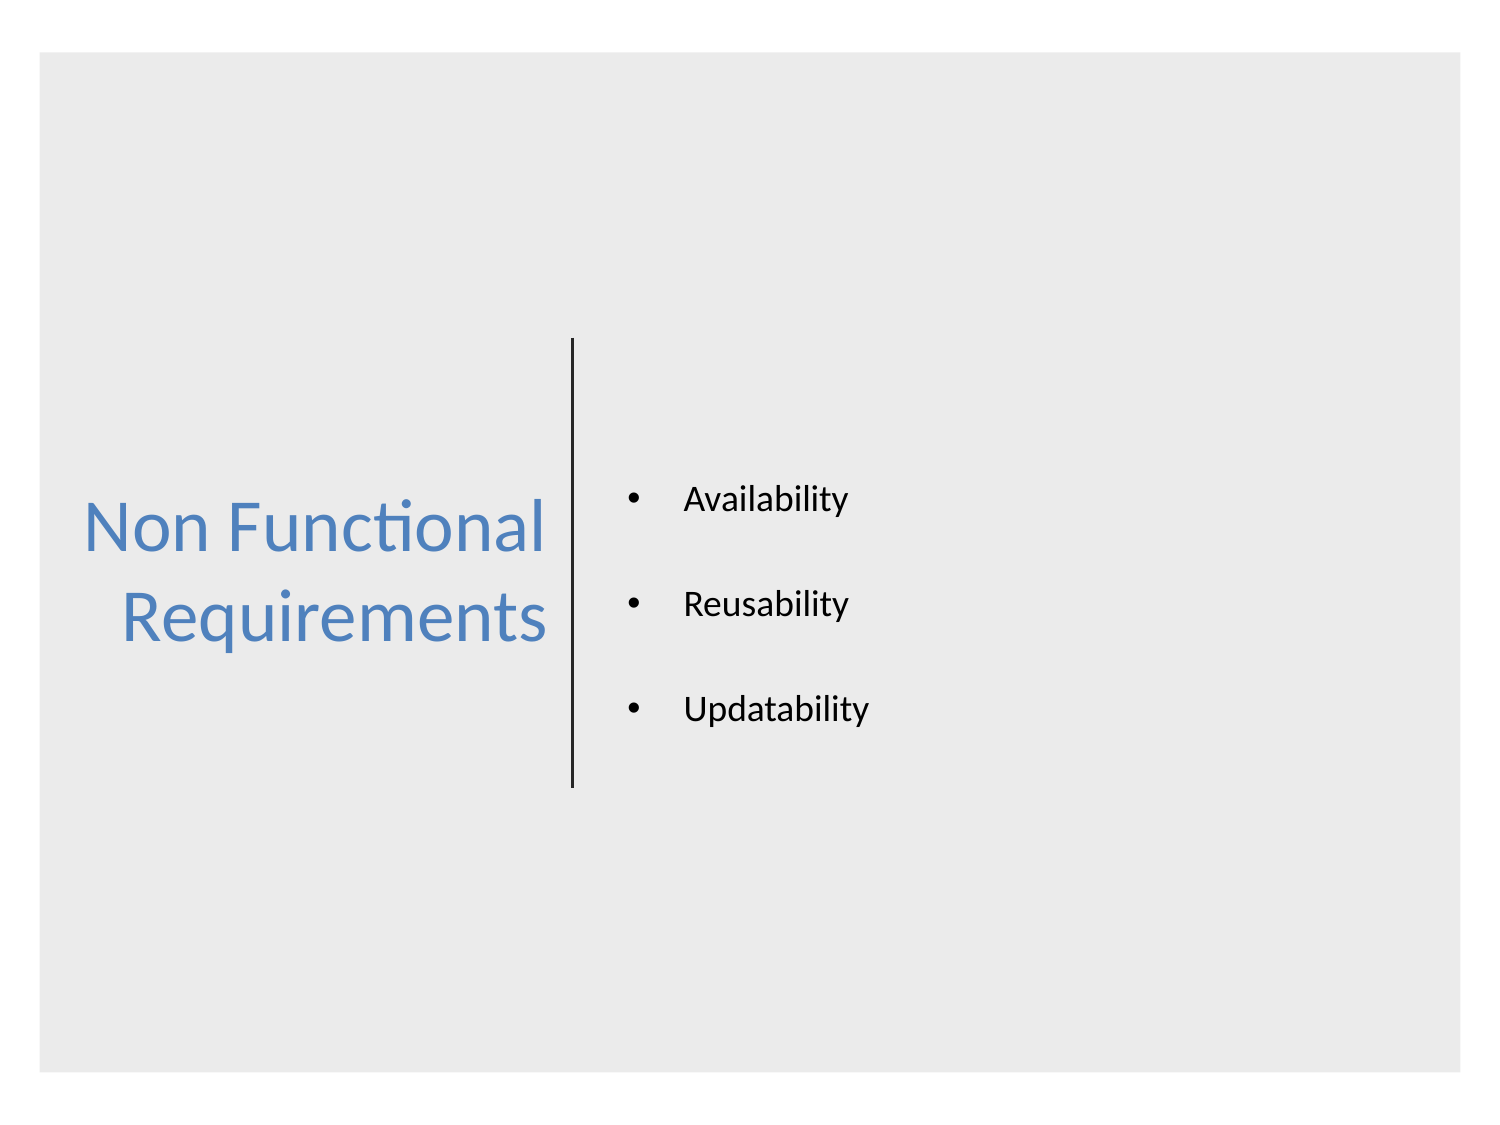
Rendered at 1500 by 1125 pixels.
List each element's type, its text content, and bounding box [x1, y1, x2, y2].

list Availability Reusability Updatability [612, 158, 1500, 1046]
text_box [37, 50, 1462, 1074]
title Non Functional Requirements [54, 162, 563, 972]
